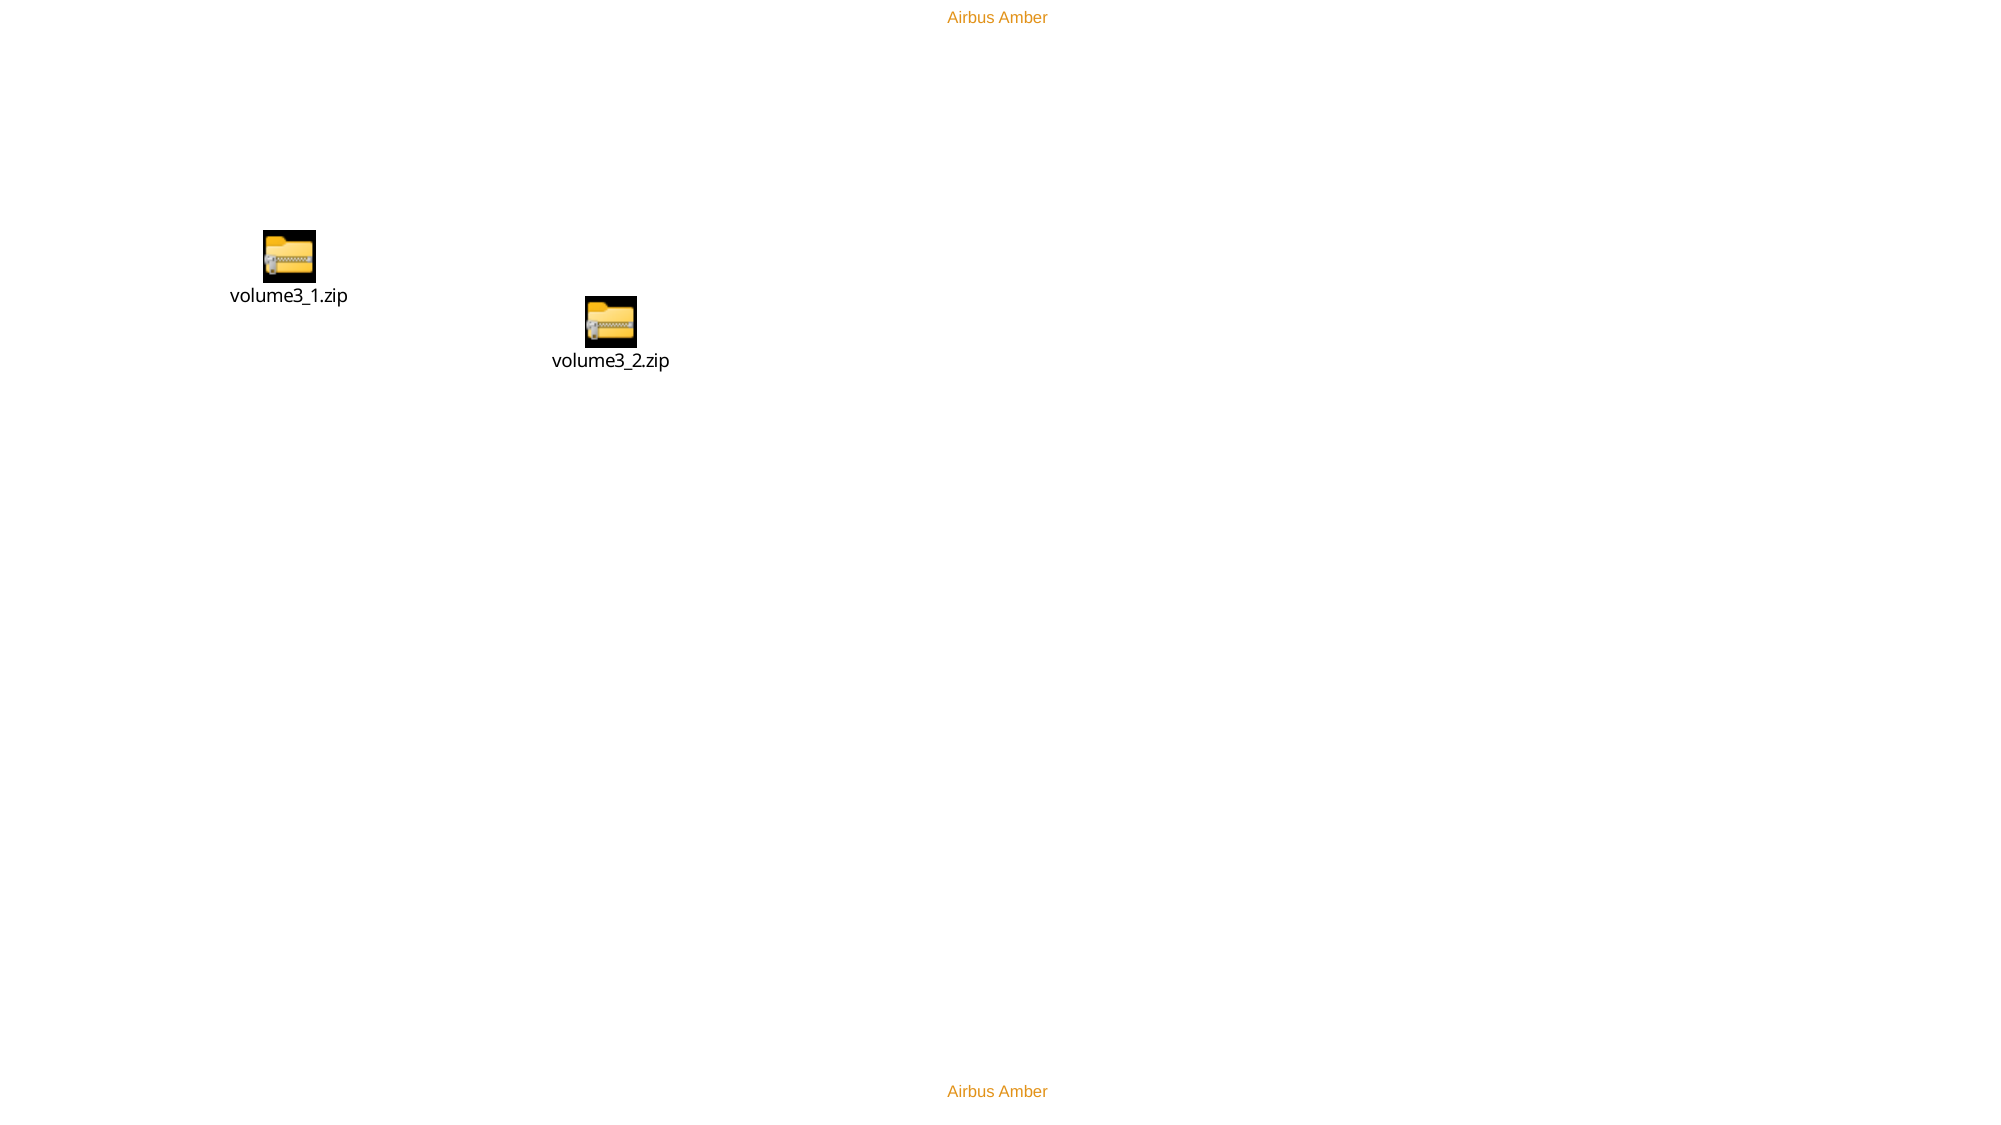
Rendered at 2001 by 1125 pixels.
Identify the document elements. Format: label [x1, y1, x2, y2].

text_box [214, 230, 364, 316]
text_box [536, 296, 686, 381]
